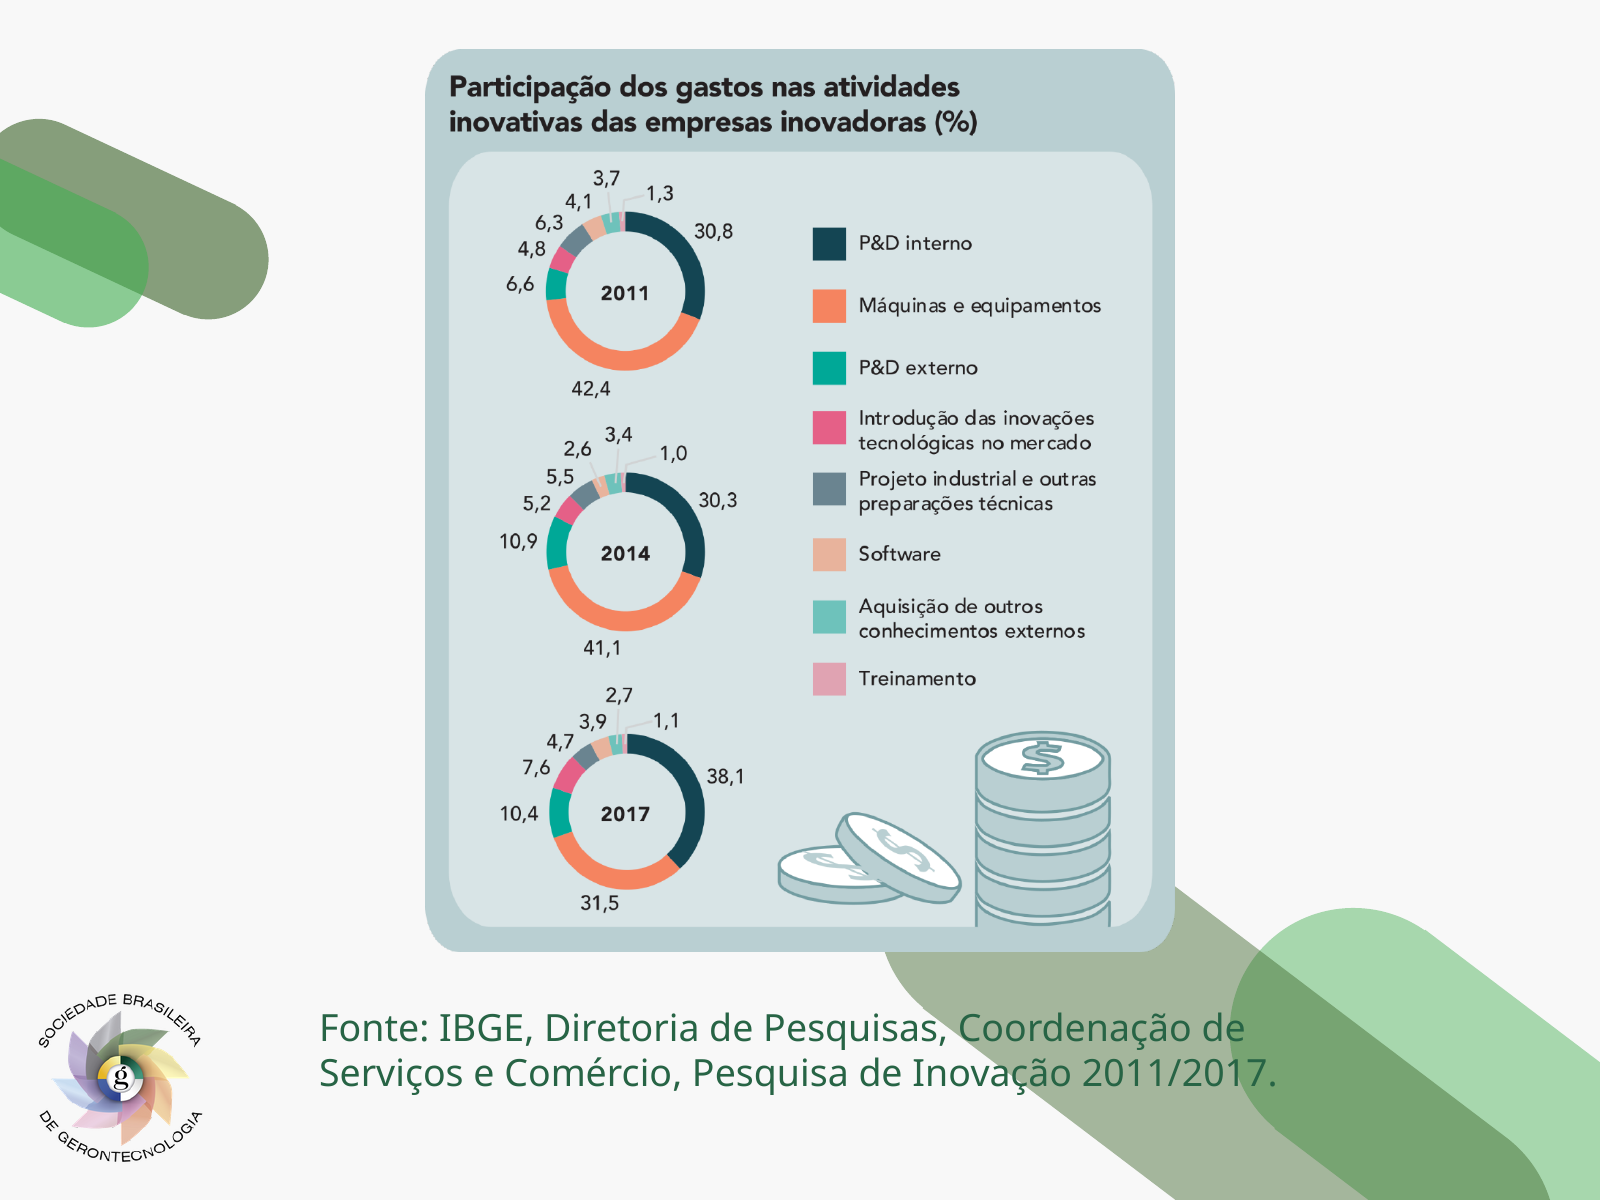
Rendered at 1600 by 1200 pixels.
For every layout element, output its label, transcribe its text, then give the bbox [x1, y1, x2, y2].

picture [424, 49, 1176, 952]
picture [24, 984, 216, 1176]
text_box Fonte: IBGE, Diretoria de Pesquisas, Coordenação de Serviços e Comércio, Pesquisa de Inovação 2011/2017. [304, 996, 1296, 1102]
